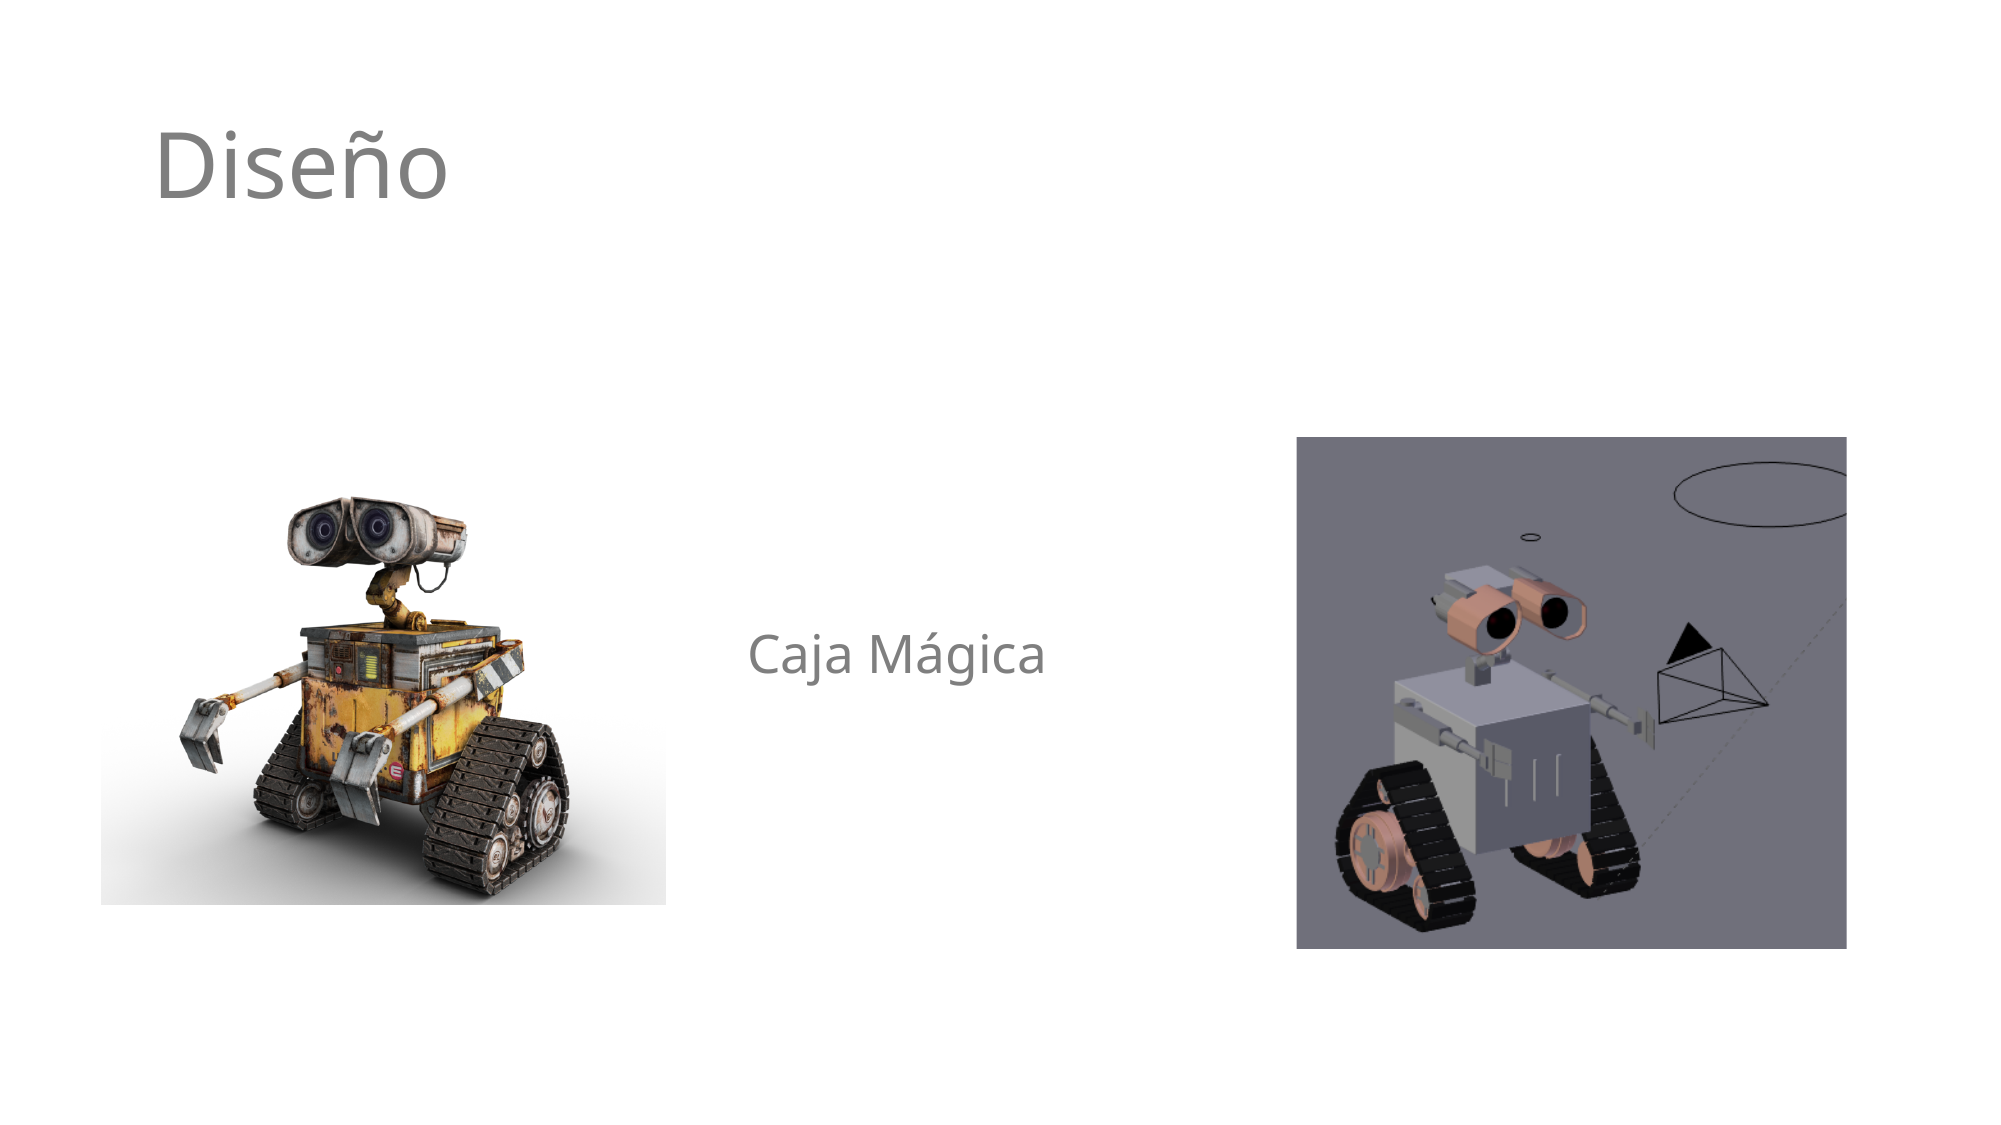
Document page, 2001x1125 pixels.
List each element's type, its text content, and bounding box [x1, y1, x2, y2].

title Diseño [137, 59, 1863, 278]
picture [1296, 437, 1847, 949]
list Caja Mágica [732, 620, 1230, 694]
picture [101, 481, 666, 905]
